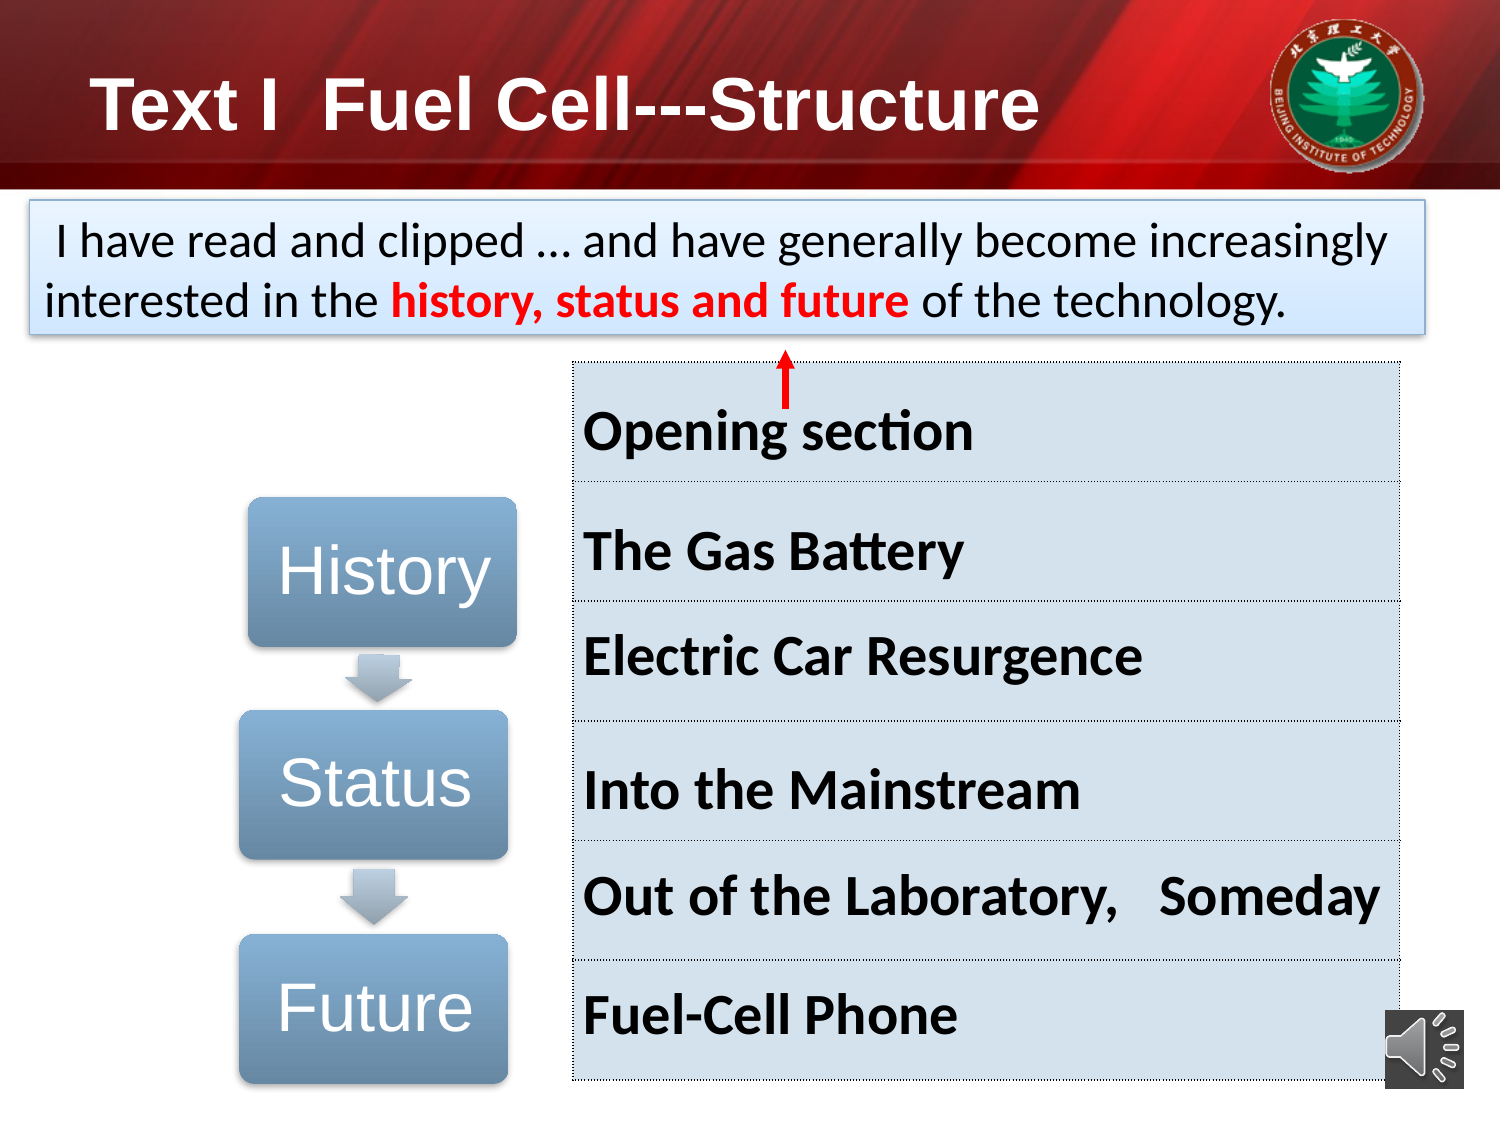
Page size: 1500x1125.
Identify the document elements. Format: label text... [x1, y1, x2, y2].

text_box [52, 485, 696, 1085]
table_cell Out of the Laboratory, Someday [700, 841, 1400, 960]
picture [0, 0, 1500, 1125]
table_cell The Gas Battery [573, 481, 1400, 601]
table_cell Electric Car Resurgence [700, 601, 1400, 721]
table_header Opening section [573, 362, 1400, 481]
text_box I have read and clipped … and have generally become increasingly interested in the history, status and future of the technology. [29, 199, 1426, 335]
table_cell Into the Mainstream [700, 721, 1400, 841]
table_cell Fuel-Cell Phone [700, 960, 1400, 1080]
text_box Text I Fuel Cell---Structure [74, 54, 1425, 147]
